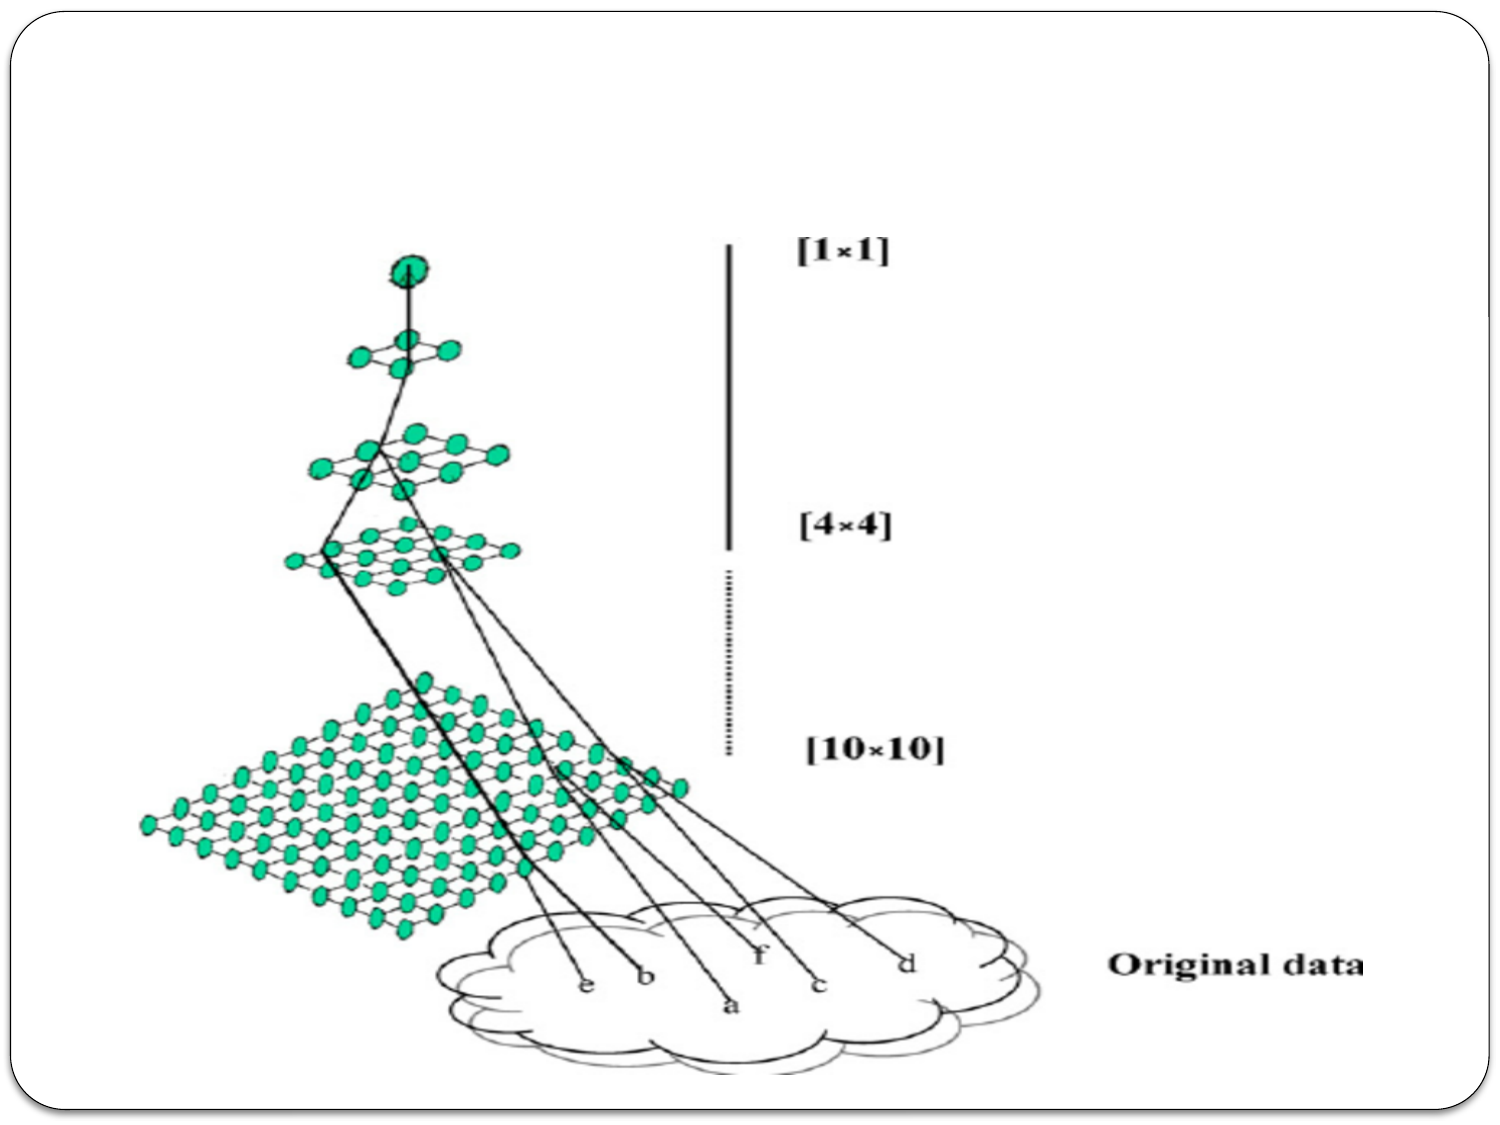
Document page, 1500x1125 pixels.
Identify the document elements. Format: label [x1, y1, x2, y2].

list [137, 237, 1363, 1076]
